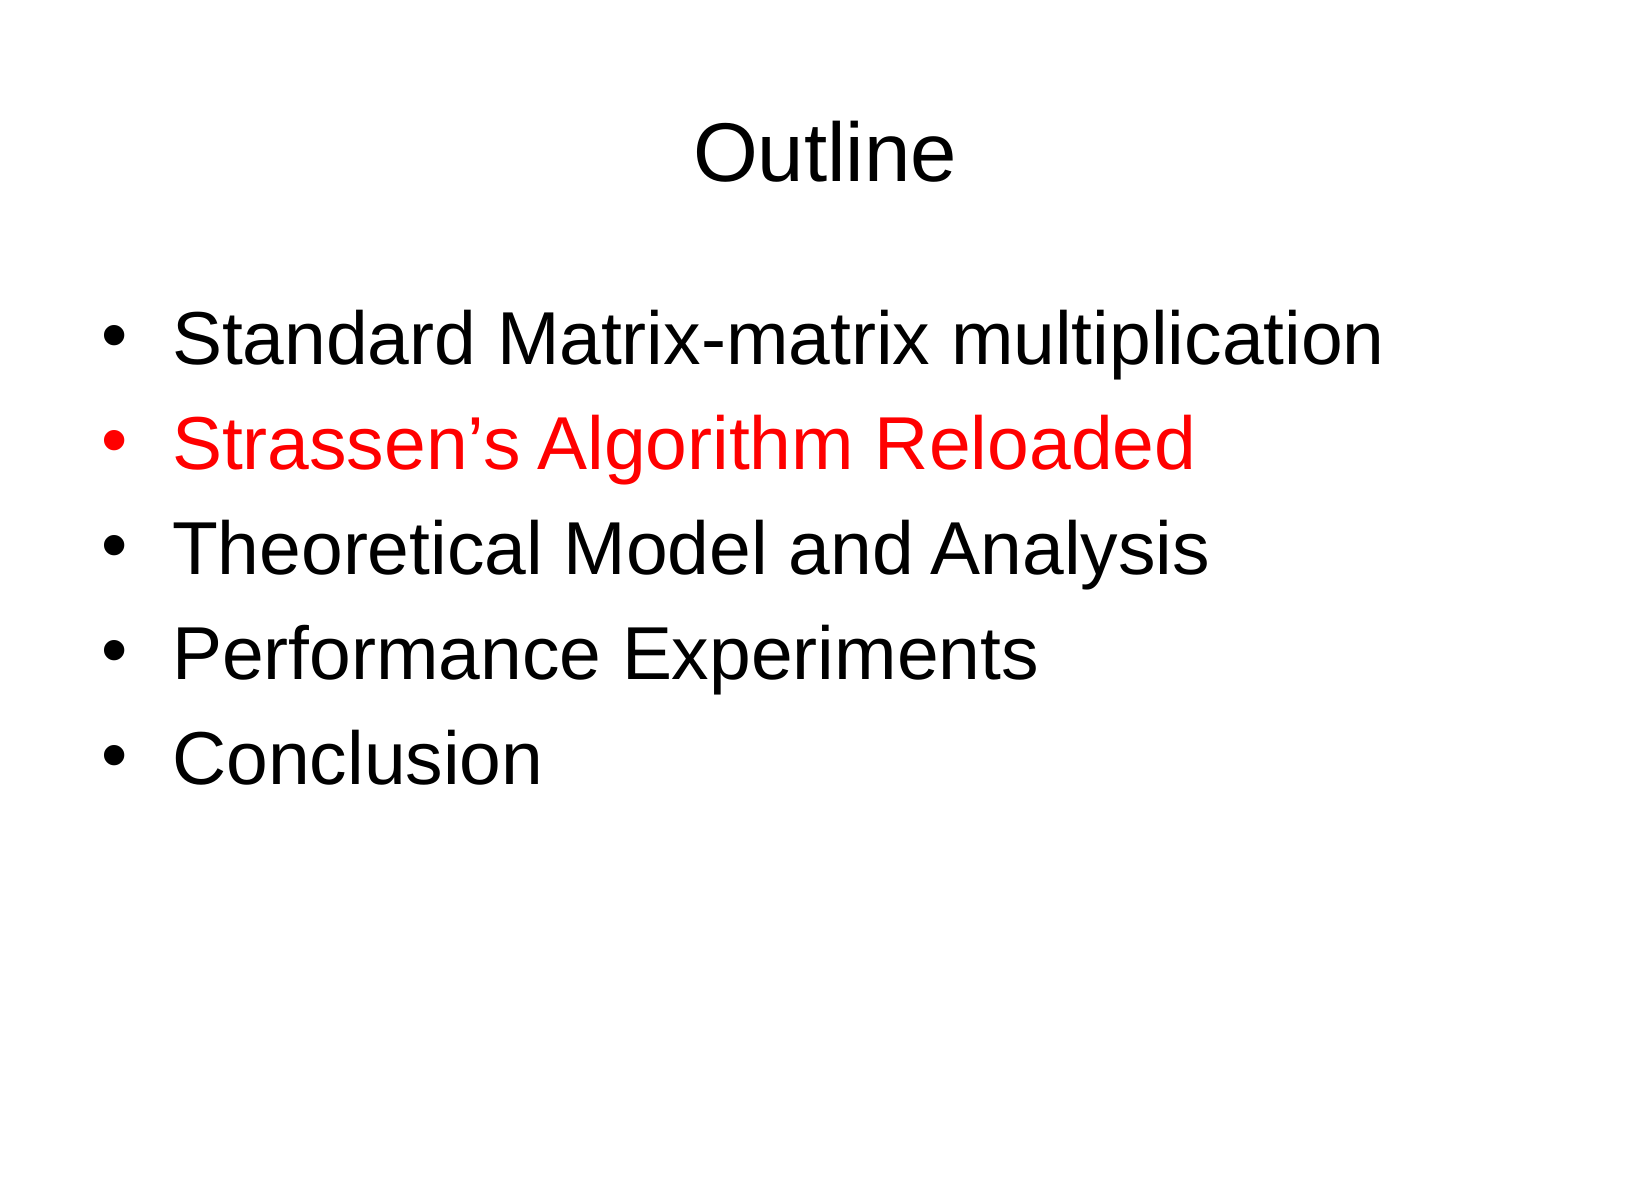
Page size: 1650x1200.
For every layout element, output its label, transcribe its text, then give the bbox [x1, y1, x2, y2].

list Standard Matrix-matrix multiplication Strassen’s Algorithm Reloaded Theoretical Model and Analysis Performance Experiments Conclusion [82, 279, 1568, 1072]
title Outline [82, 48, 1568, 249]
